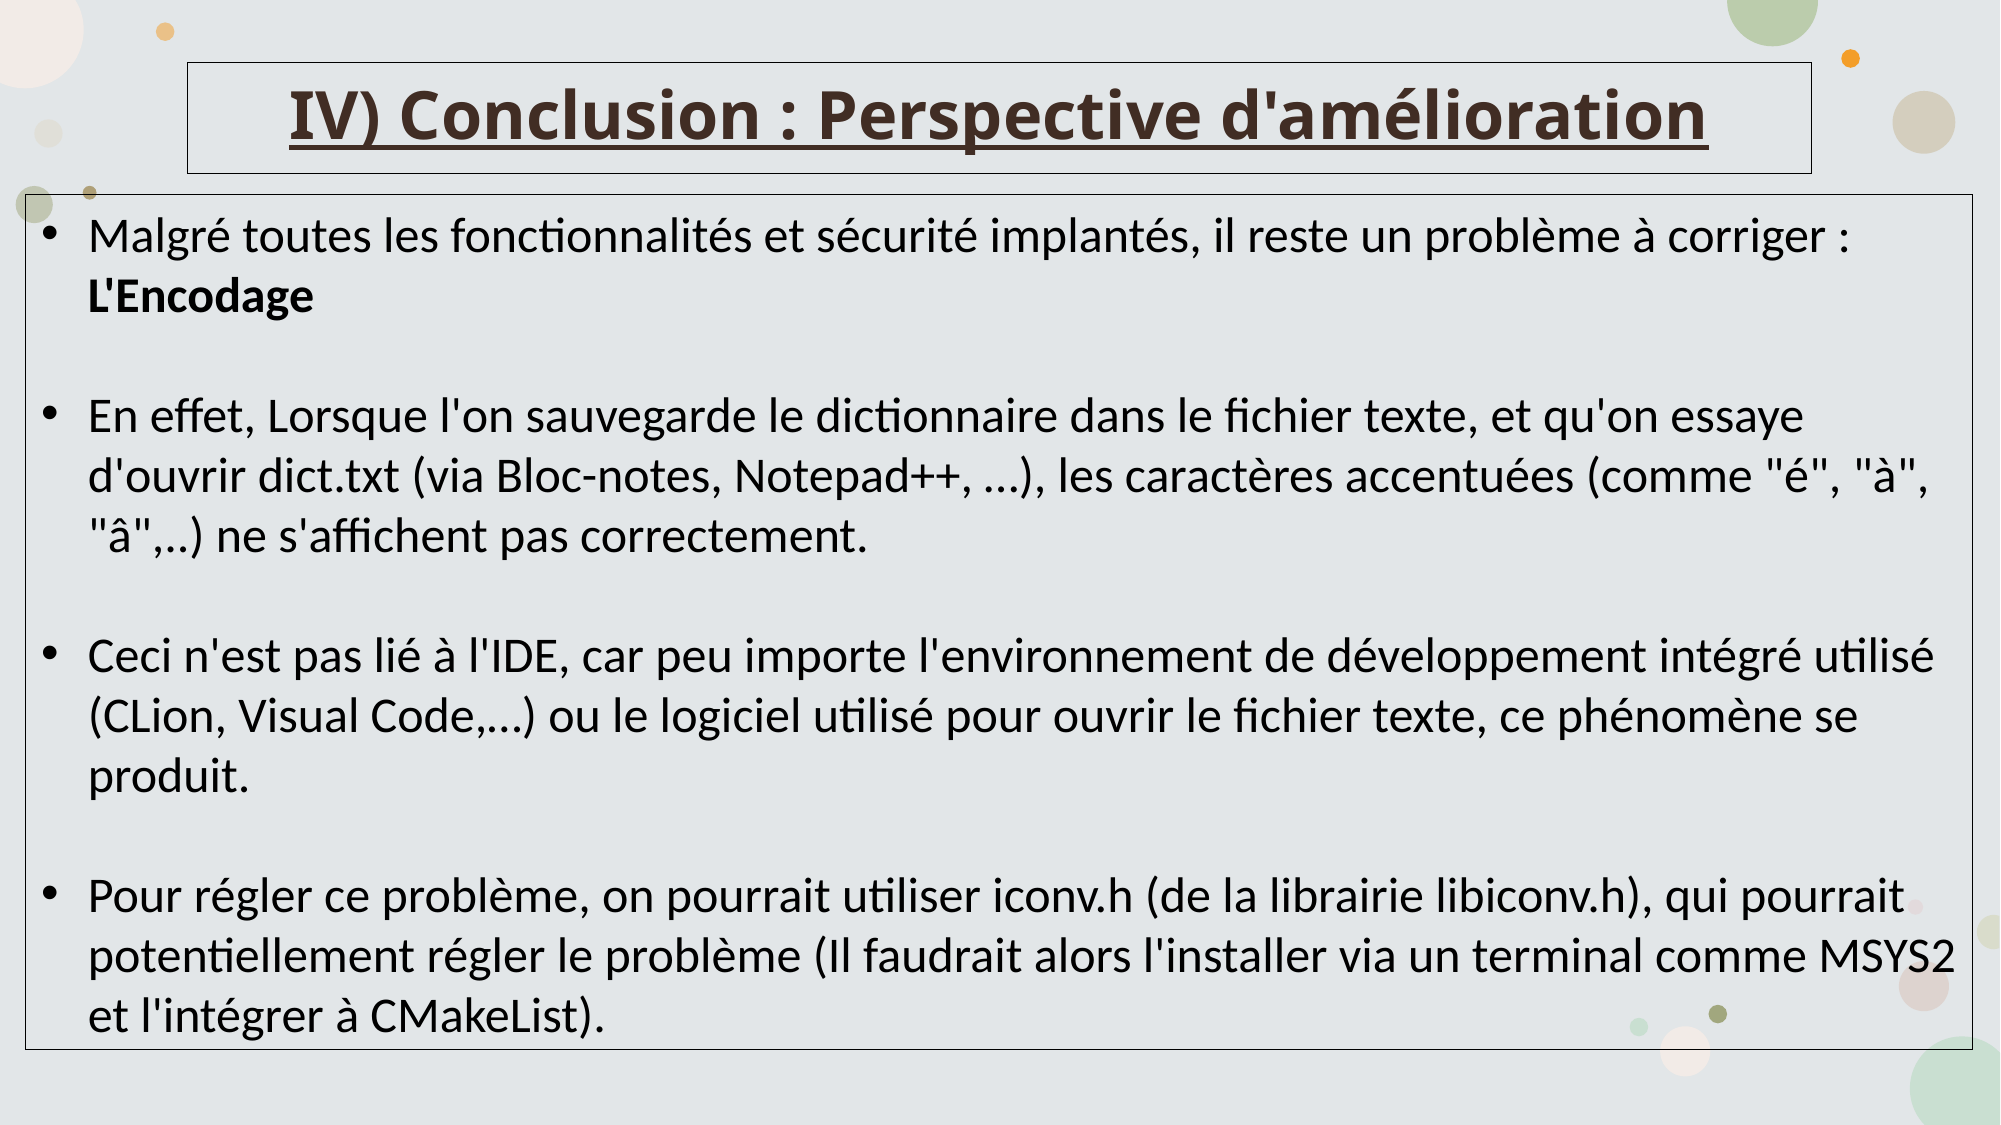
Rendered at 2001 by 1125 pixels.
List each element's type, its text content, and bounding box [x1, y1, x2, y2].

text_box Malgré toutes les fonctionnalités et sécurité implantés, il reste un problème à corriger : L'Encodage En effet, Lorsque l'on sauvegarde le dictionnaire dans le fichier texte, et qu'on essaye d'ouvrir dict.txt (via Bloc-notes, Notepad++, …), les caractères accentuées (comme "é", "à", "â",..) ne s'affichent pas correctement. Ceci n'est pas lié à l'IDE, car peu importe l'environnement de développement intégré utilisé (CLion, Visual Code,…) ou le logiciel utilisé pour ouvrir le fichier texte, ce phénomène se produit. Pour régler ce problème, on pourrait utiliser iconv.h (de la librairie libiconv.h), qui pourrait potentiellement régler le problème (Il faudrait alors l'installer via un terminal comme MSYS2 et l'intégrer à CMakeList). [25, 194, 1973, 1050]
title IV) Conclusion : Perspective d'amélioration [187, 62, 1812, 174]
